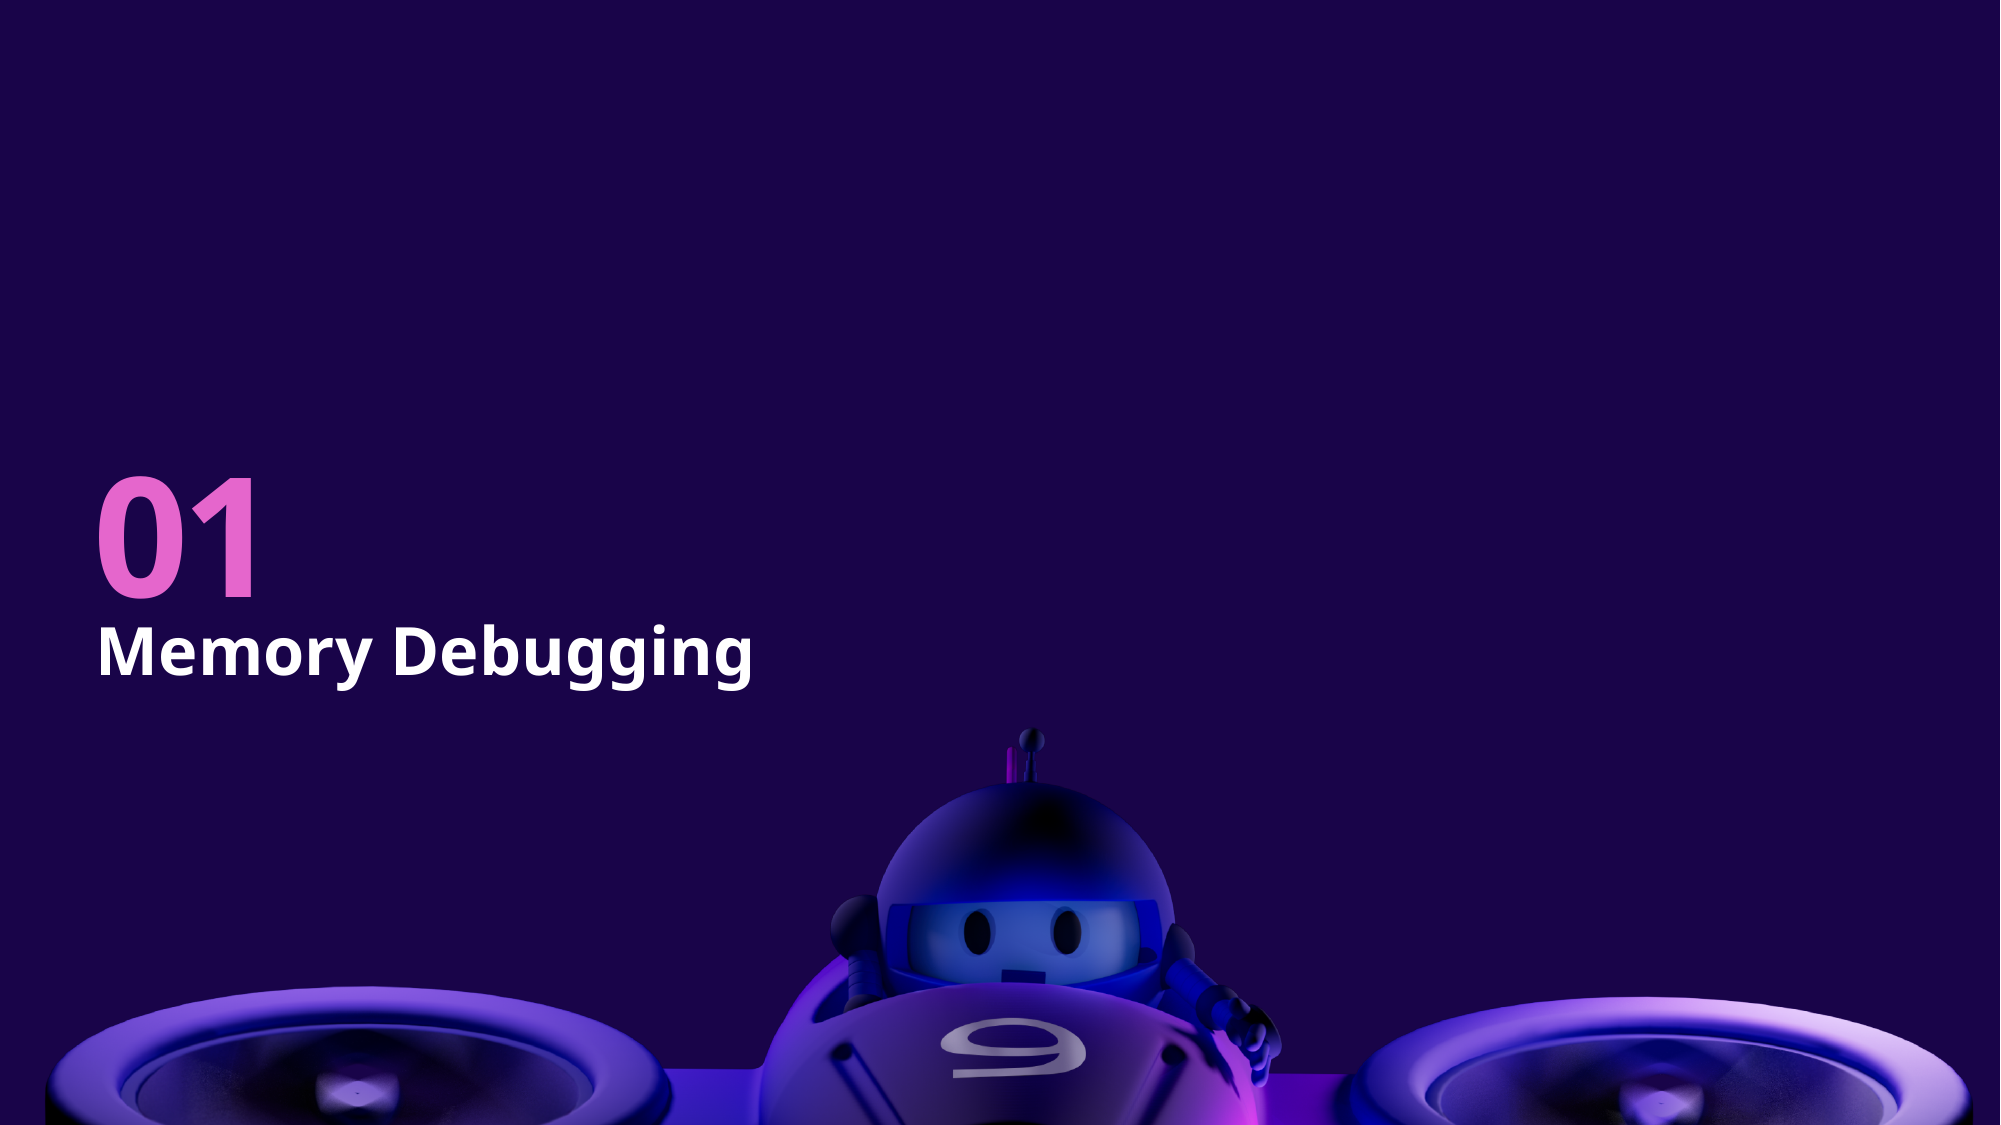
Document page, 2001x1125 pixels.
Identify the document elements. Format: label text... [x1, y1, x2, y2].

picture [11, 670, 2001, 1125]
title 01 [93, 479, 1014, 583]
list Memory Debugging [95, 609, 987, 690]
